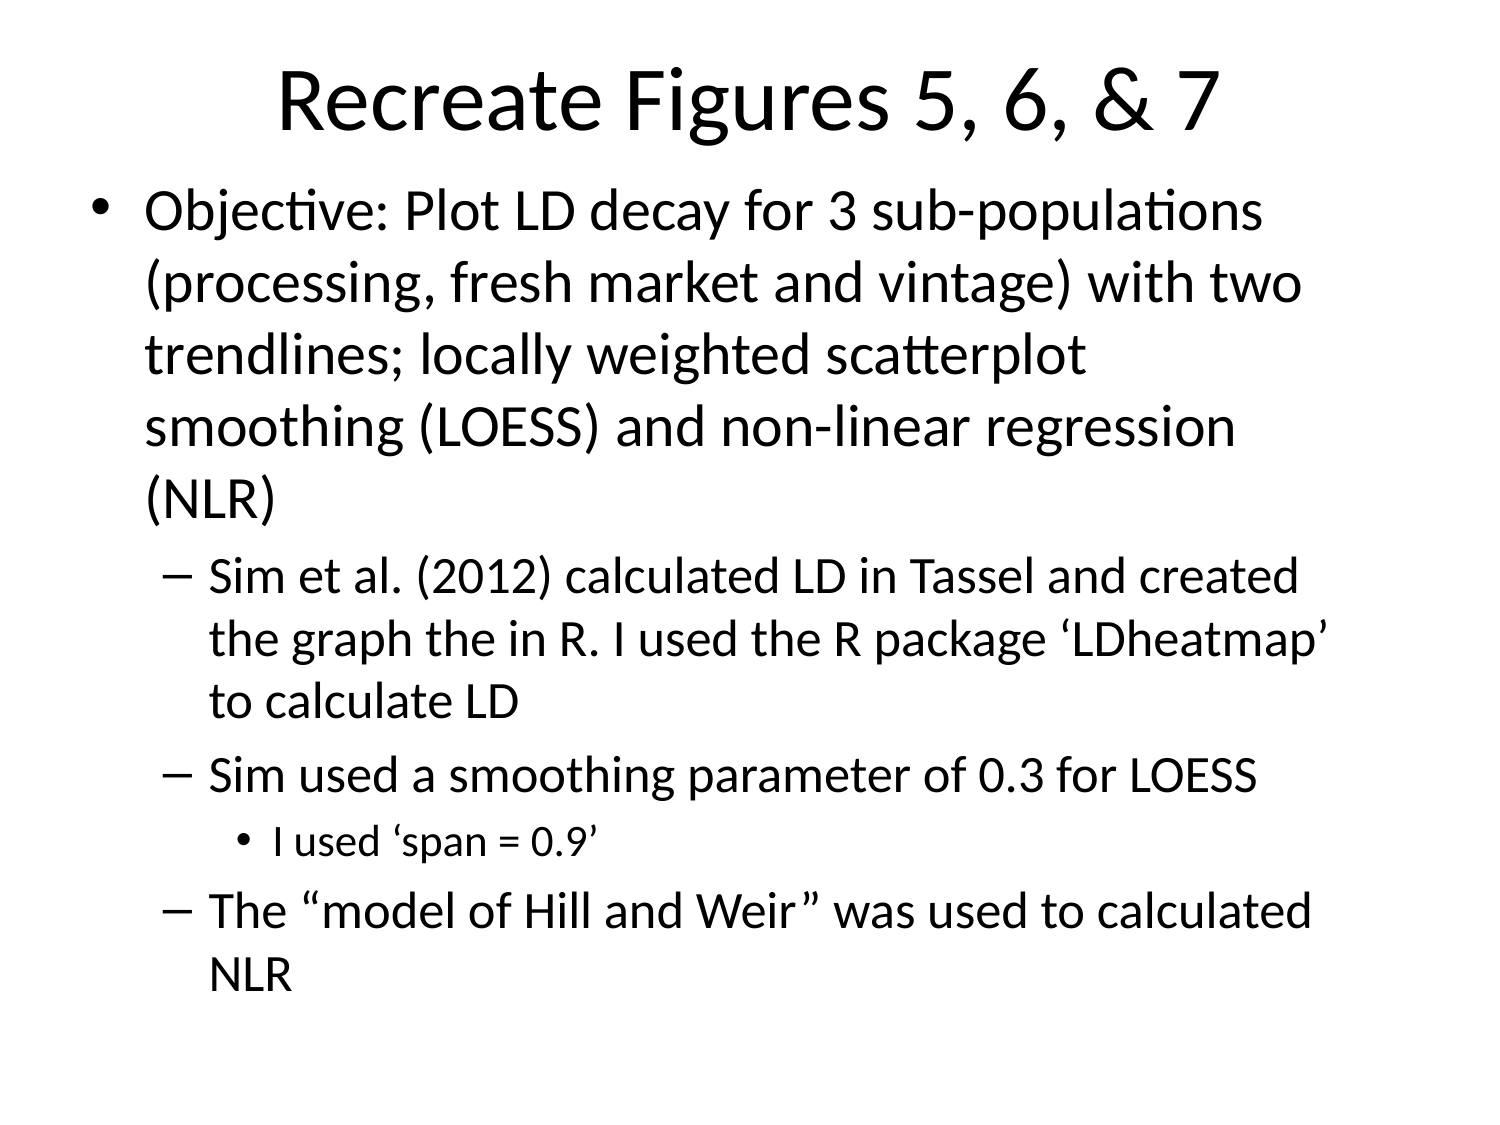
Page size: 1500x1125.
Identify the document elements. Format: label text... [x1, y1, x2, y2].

title Recreate Figures 5, 6, & 7 [75, 0, 1425, 188]
list Objective: Plot LD decay for 3 sub-populations (processing, fresh market and vintage) with two trendlines; locally weighted scatterplot smoothing (LOESS) and non-linear regression (NLR) Sim et al. (2012) calculated LD in Tassel and created the graph the in R. I used the R package ‘LDheatmap’ to calculate LD Sim used a smoothing parameter of 0.3 for LOESS I used ‘span = 0.9’ The “model of Hill and Weir” was used to calculated NLR [75, 162, 1369, 1013]
